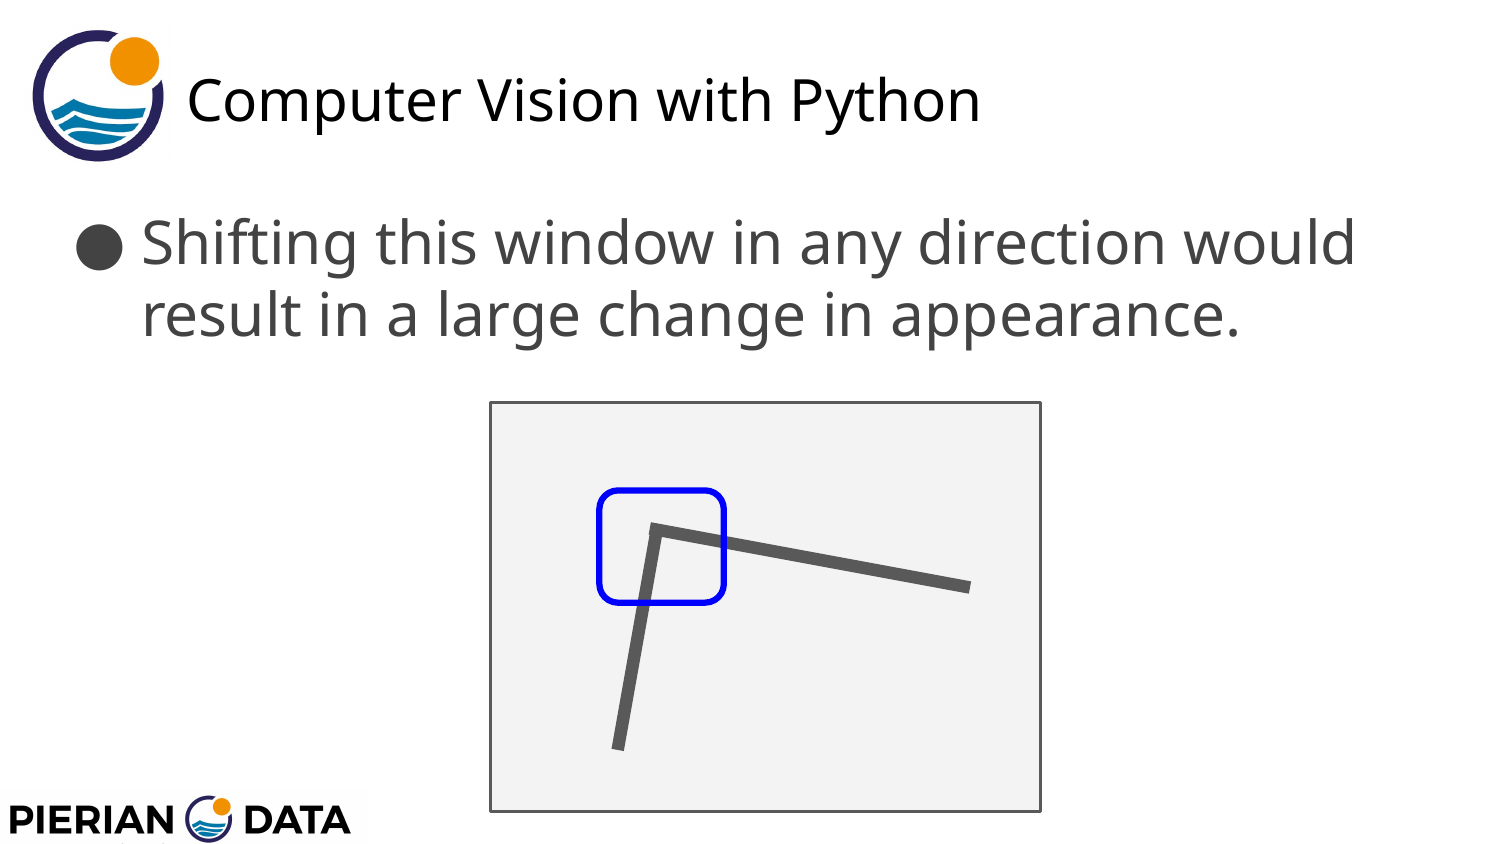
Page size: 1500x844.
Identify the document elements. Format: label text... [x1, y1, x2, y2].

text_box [617, 528, 658, 751]
text_box [490, 402, 1041, 812]
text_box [649, 528, 971, 588]
list Shifting this window in any direction would result in a large change in appearance. [51, 189, 1476, 750]
title Computer Vision with Python [176, 48, 1449, 143]
text_box [599, 490, 724, 602]
picture [24, 24, 172, 167]
text_box [663, 596, 720, 603]
picture [0, 787, 368, 844]
